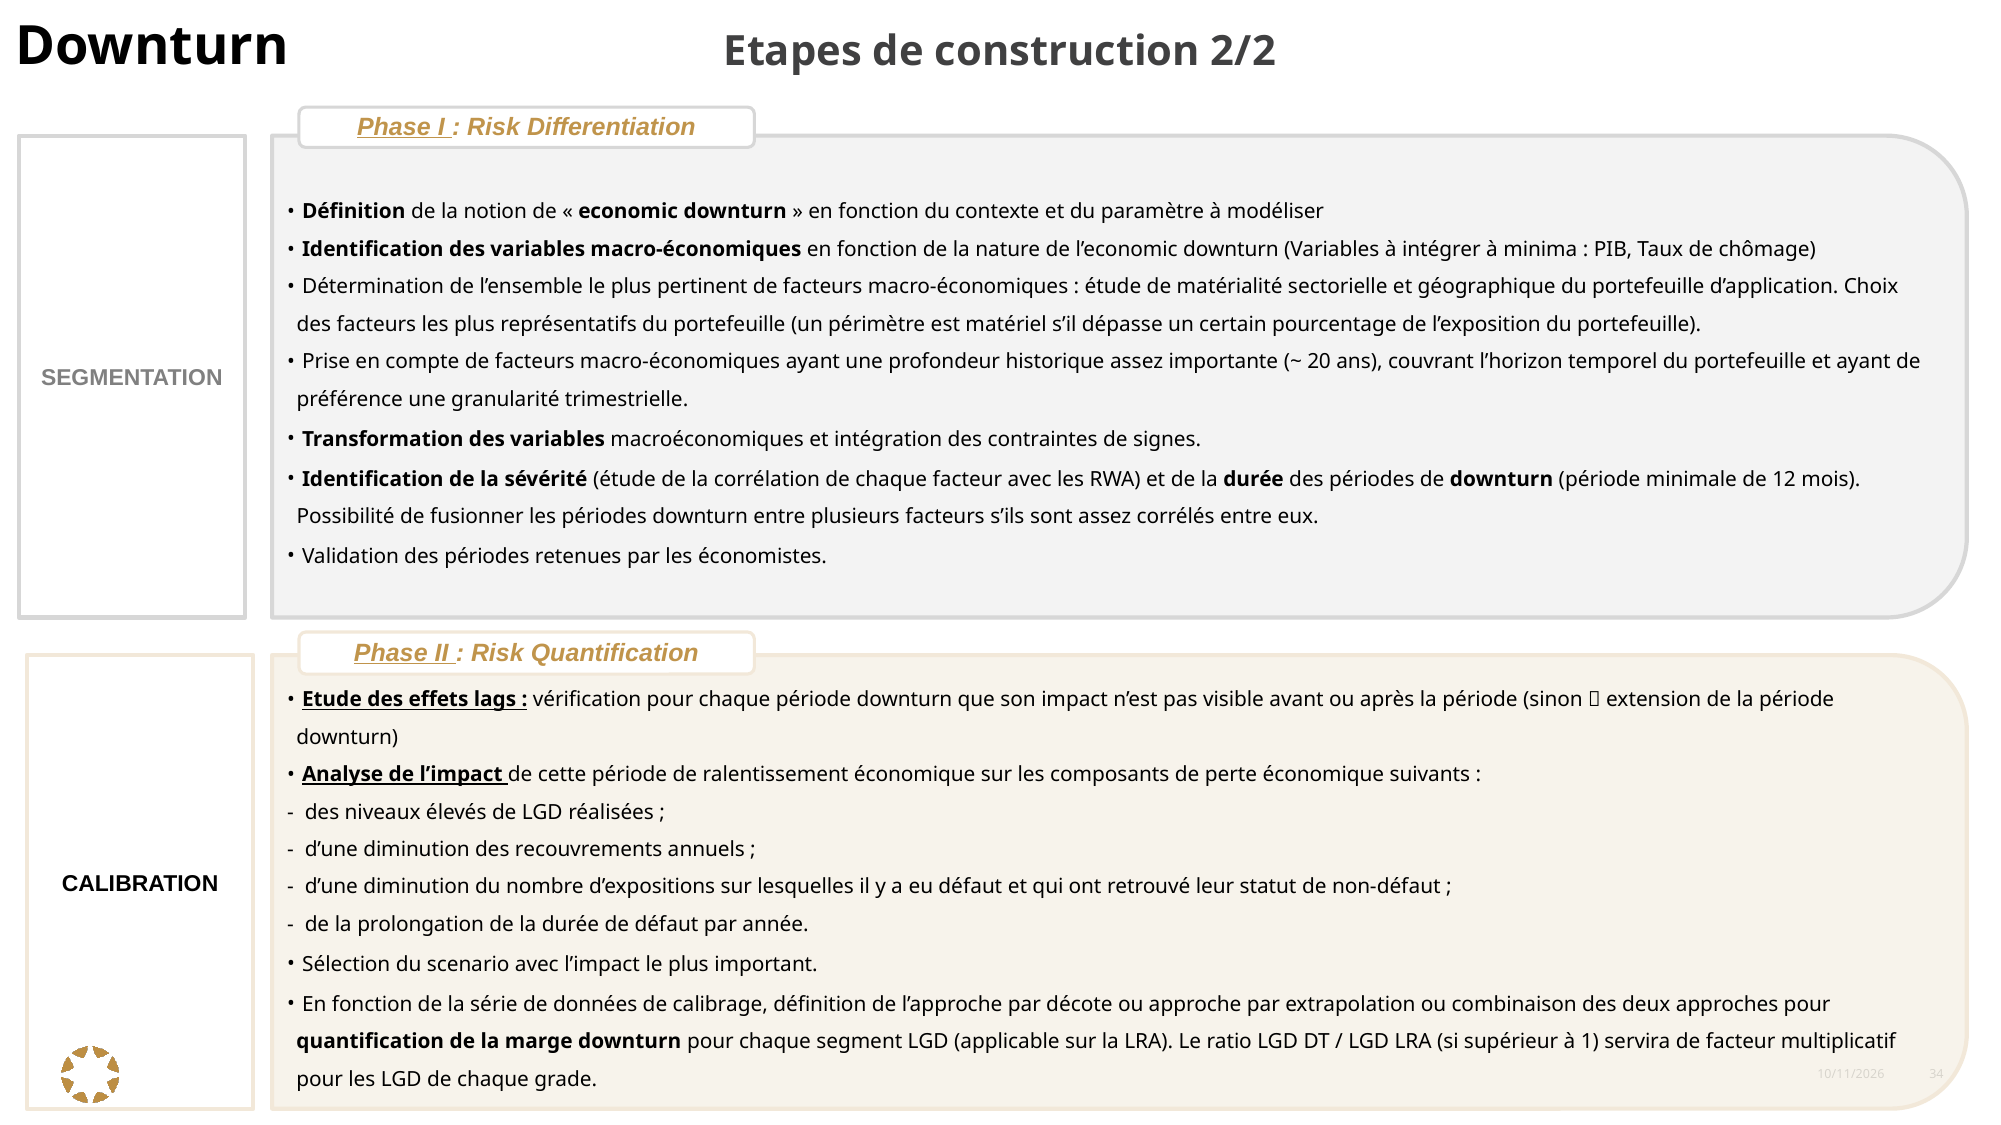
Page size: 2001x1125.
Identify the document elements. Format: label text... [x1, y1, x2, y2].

text_box Phase I : Risk Differentiation [298, 107, 755, 148]
text_box Etapes de construction 2/2 [703, 16, 1341, 93]
text_box Downturn [0, 2, 703, 93]
text_box CALIBRATION [26, 655, 254, 1109]
text_box Définition de la notion de « economic downturn » en fonction du contexte et du paramètre à modéliser Identification des variables macro-économiques en fonction de la nature de l’economic downturn (Variables à intégrer à minima : PIB, Taux de chômage) Détermination de l’ensemble le plus pertinent de facteurs macro-économiques : étude de matérialité sectorielle et géographique du portefeuille d’application. Choix des facteurs les plus représentatifs du portefeuille (un périmètre est matériel s’il dépasse un certain pourcentage de l’exposition du portefeuille). Prise en compte de facteurs macro-économiques ayant une profondeur historique assez importante (~ 20 ans), couvrant l’horizon temporel du portefeuille et ayant de préférence une granularité trimestrielle. Transformation des variables macroéconomiques et intégration des contraintes de signes. Identification de la sévérité (étude de la corrélation de chaque facteur avec les RWA) et de la durée des périodes de downturn (période minimale de 12 mois). Possibilité de fusionner les périodes downturn entre plusieurs facteurs s’ils sont assez corrélés entre eux. Validation des périodes retenues par les économistes. [272, 135, 1967, 618]
text_box SEGMENTATION [18, 135, 246, 618]
text_box Etude des effets lags : vérification pour chaque période downturn que son impact n’est pas visible avant ou après la période (sinon  extension de la période downturn) Analyse de l’impact de cette période de ralentissement économique sur les composants de perte économique suivants : - des niveaux élevés de LGD réalisées ; - d’une diminution des recouvrements annuels ; - d’une diminution du nombre d’expositions sur lesquelles il y a eu défaut et qui ont retrouvé leur statut de non-défaut ; - de la prolongation de la durée de défaut par année. Sélection du scenario avec l’impact le plus important. En fonction de la série de données de calibrage, définition de l’approche par décote ou approche par extrapolation ou combinaison des deux approches pour quantification de la marge downturn pour chaque segment LGD (applicable sur la LRA). Le ratio LGD DT / LGD LRA (si supérieur à 1) servira de facteur multiplicatif pour les LGD de chaque grade. [272, 655, 1967, 1109]
text_box Phase II : Risk Quantification [298, 631, 755, 675]
